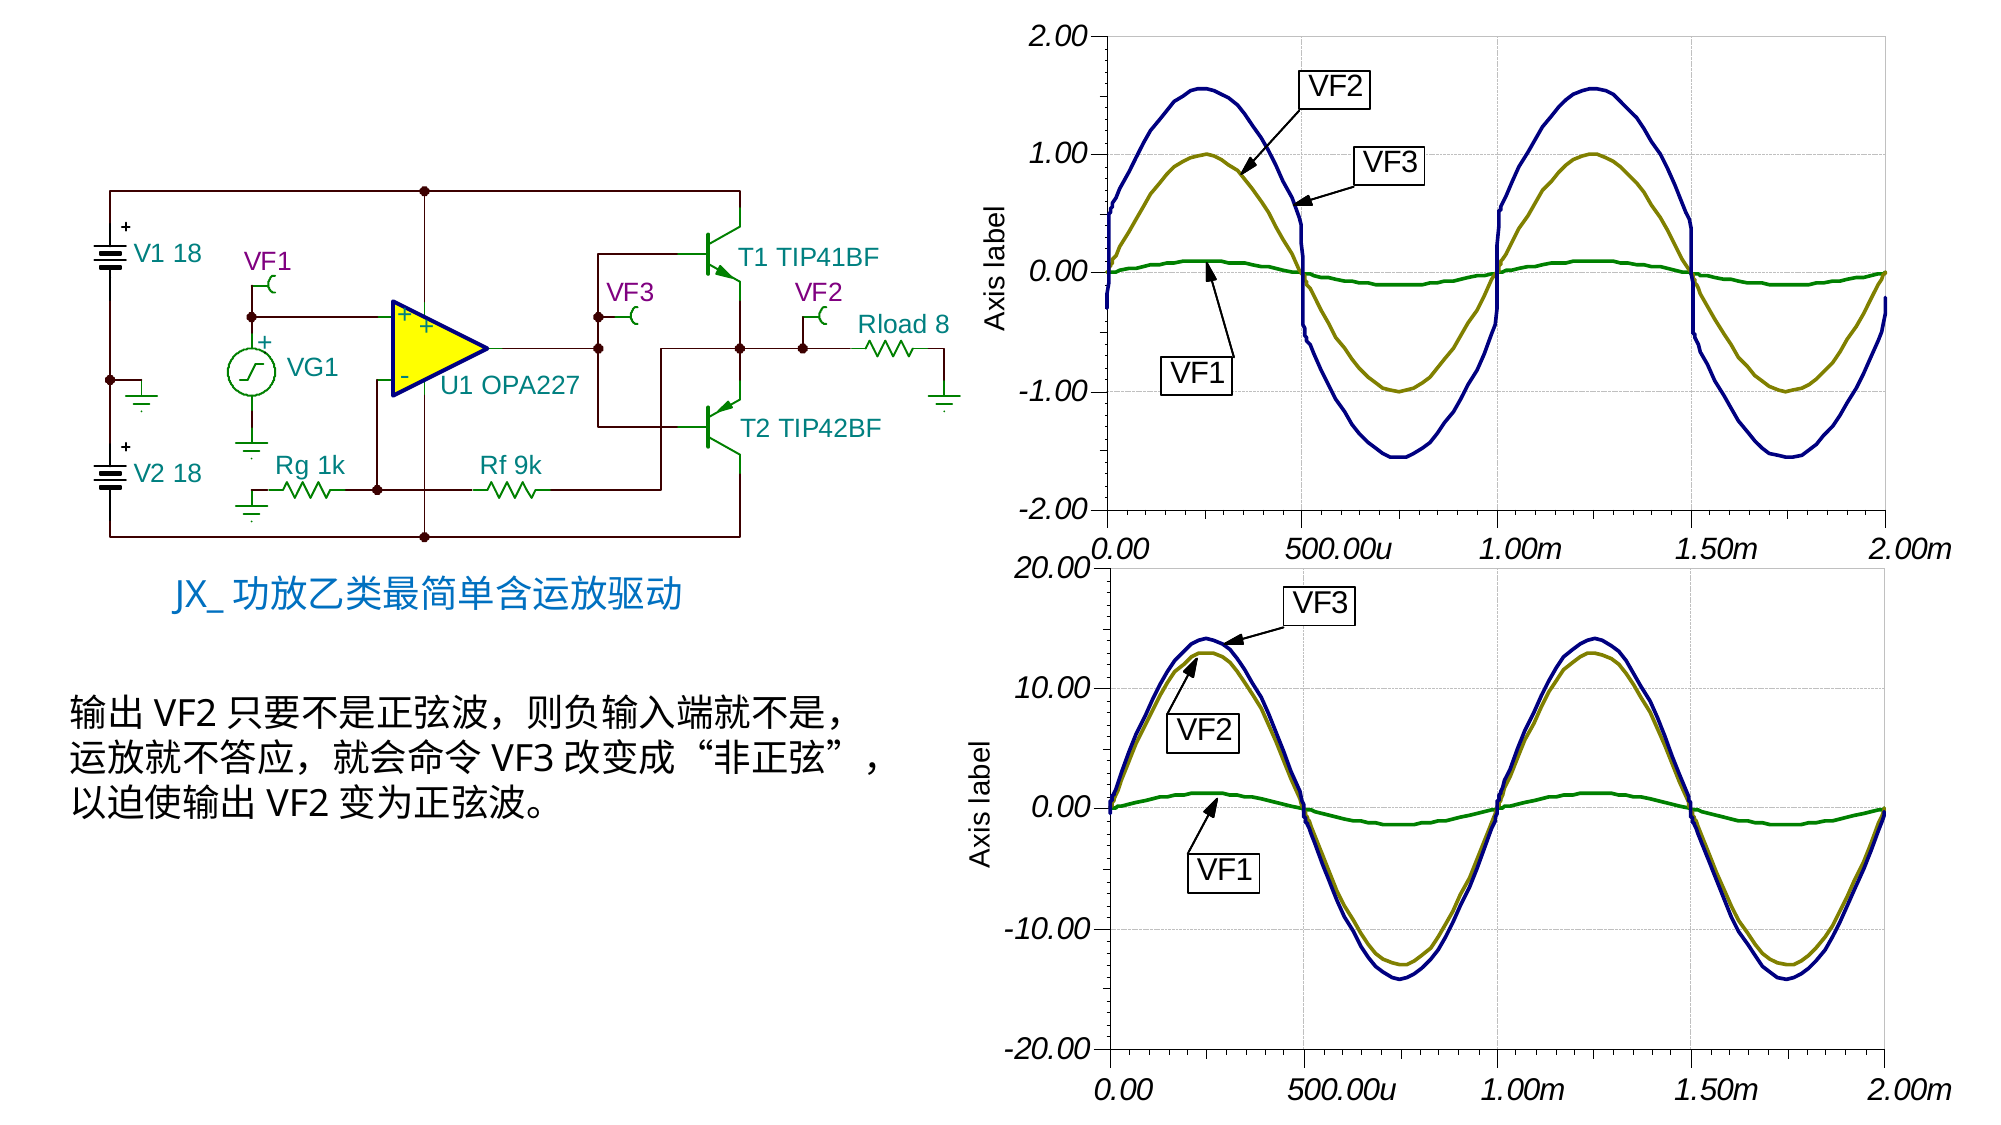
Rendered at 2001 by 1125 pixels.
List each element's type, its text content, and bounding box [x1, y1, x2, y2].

text_box 输出VF2只要不是正弦波，则负输入端就不是，运放就不答应，就会命令VF3改变成“非正弦”，以迫使输出VF2变为正弦波。 [55, 681, 912, 832]
text_box JX_功放乙类最简单含运放驱动 [160, 581, 704, 623]
picture [54, 0, 1958, 1125]
